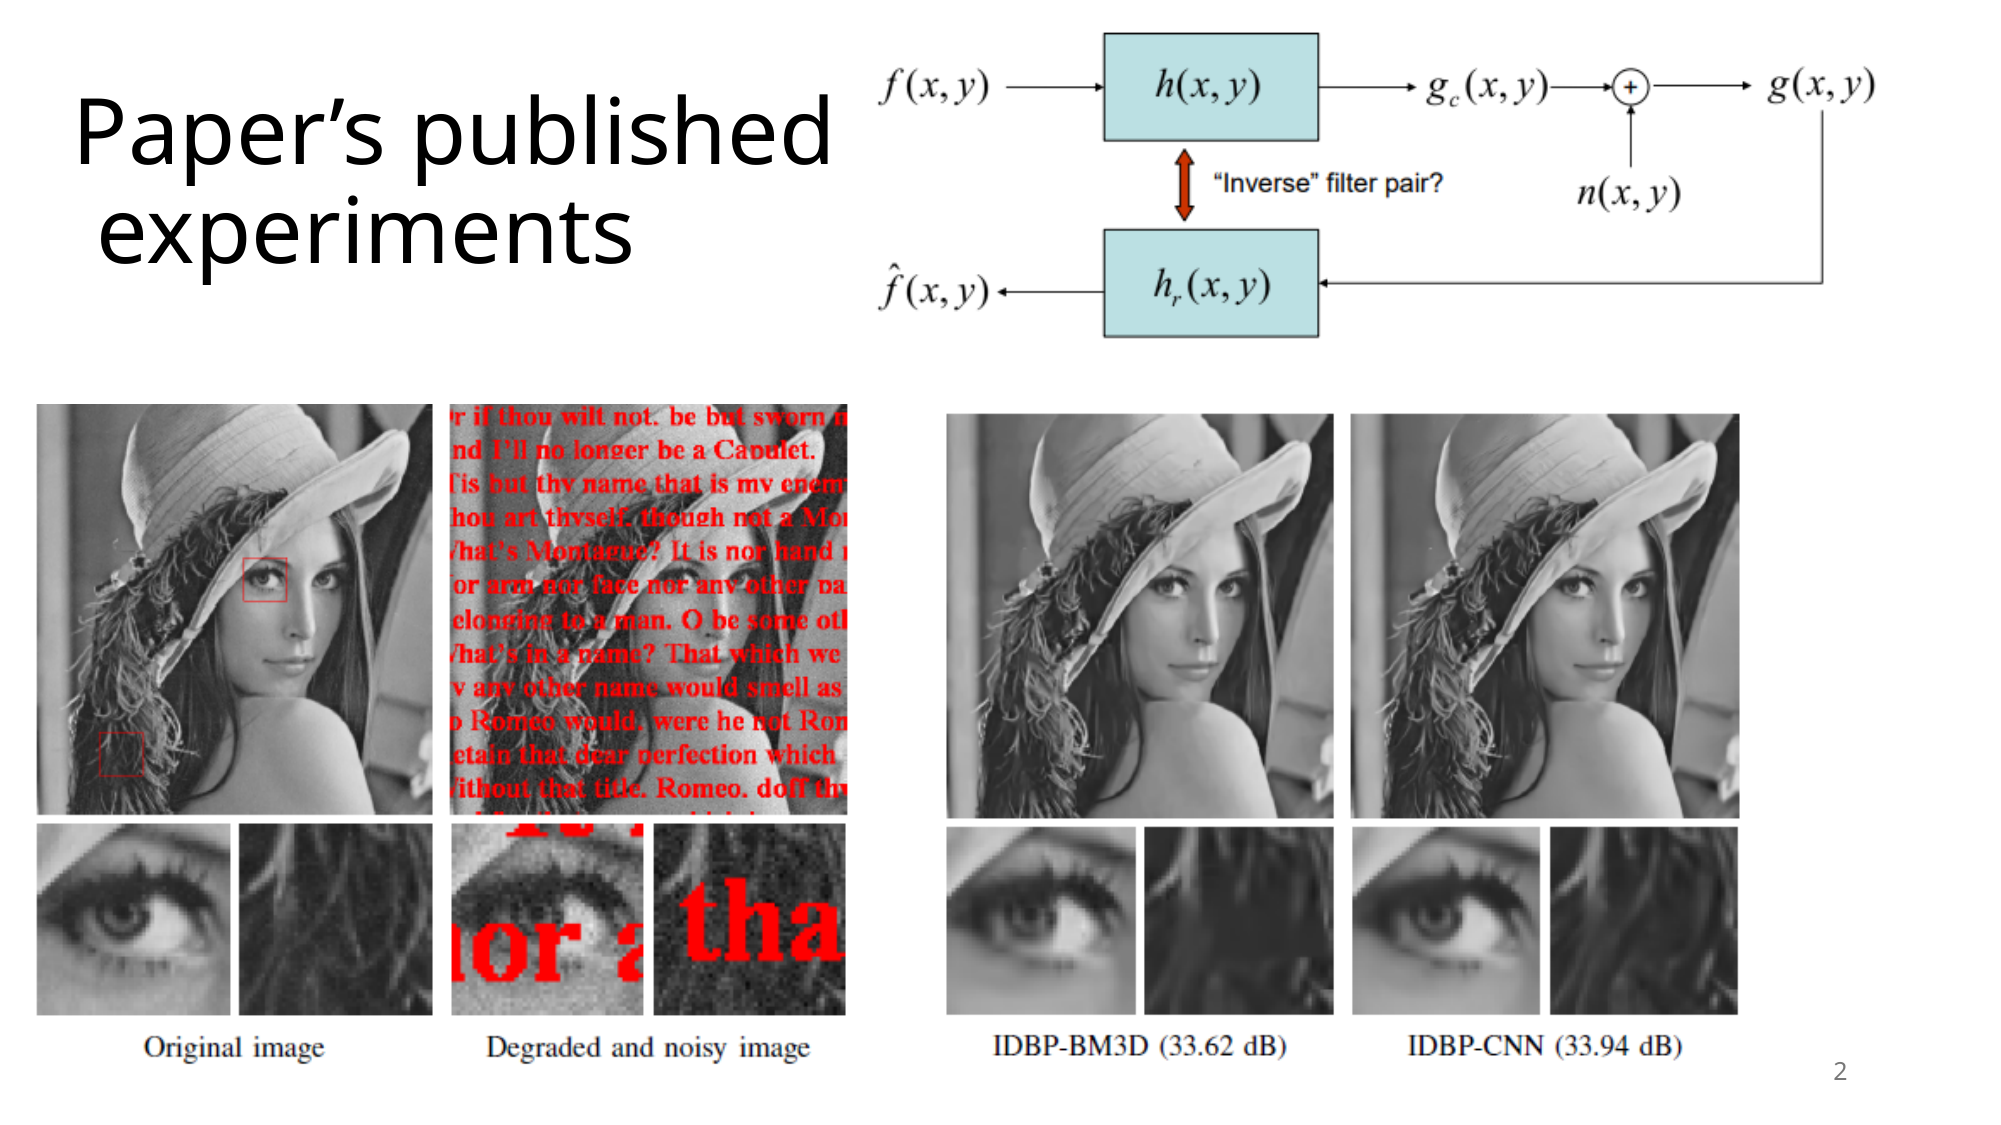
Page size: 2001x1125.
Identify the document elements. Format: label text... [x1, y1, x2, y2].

picture [934, 404, 1773, 1072]
slide_number 2 [1412, 1042, 1863, 1103]
title Paper’s published experiments [57, 75, 856, 293]
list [32, 404, 858, 1071]
picture [856, 28, 1892, 368]
